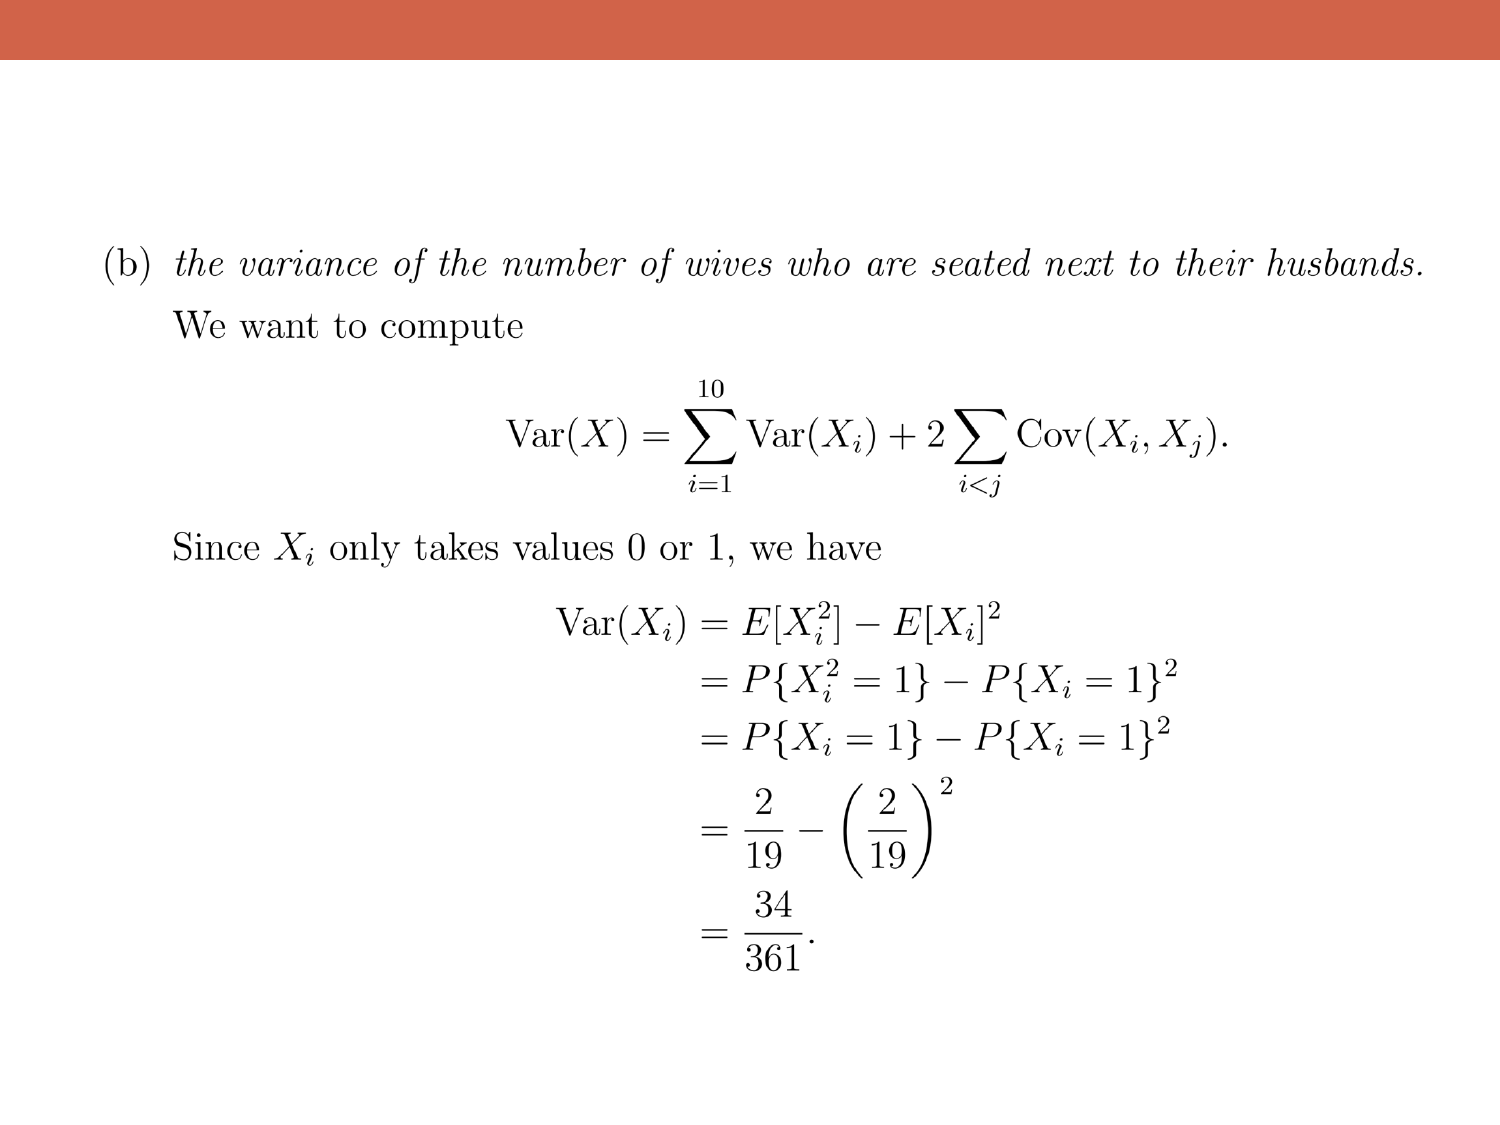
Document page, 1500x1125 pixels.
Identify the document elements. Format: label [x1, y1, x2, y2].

picture [74, 212, 1444, 976]
